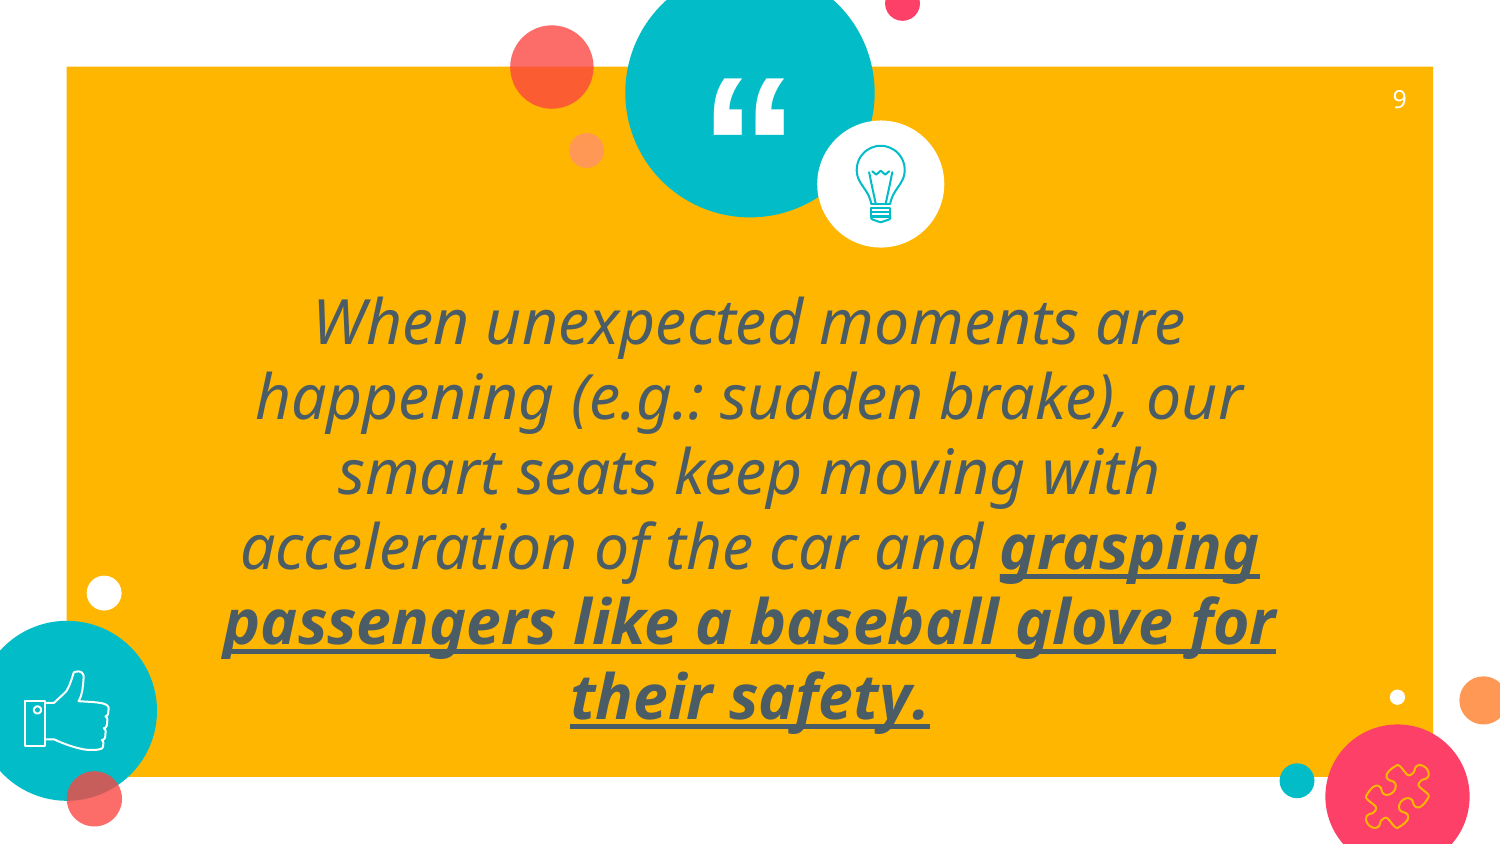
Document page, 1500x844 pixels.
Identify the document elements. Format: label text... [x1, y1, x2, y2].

slide_number 9 [1331, 68, 1422, 134]
list When unexpected moments are happening (e.g.: sudden brake), our smart seats keep moving with acceleration of the car and grasping passengers like a baseball glove for their safety. [203, 267, 1297, 402]
